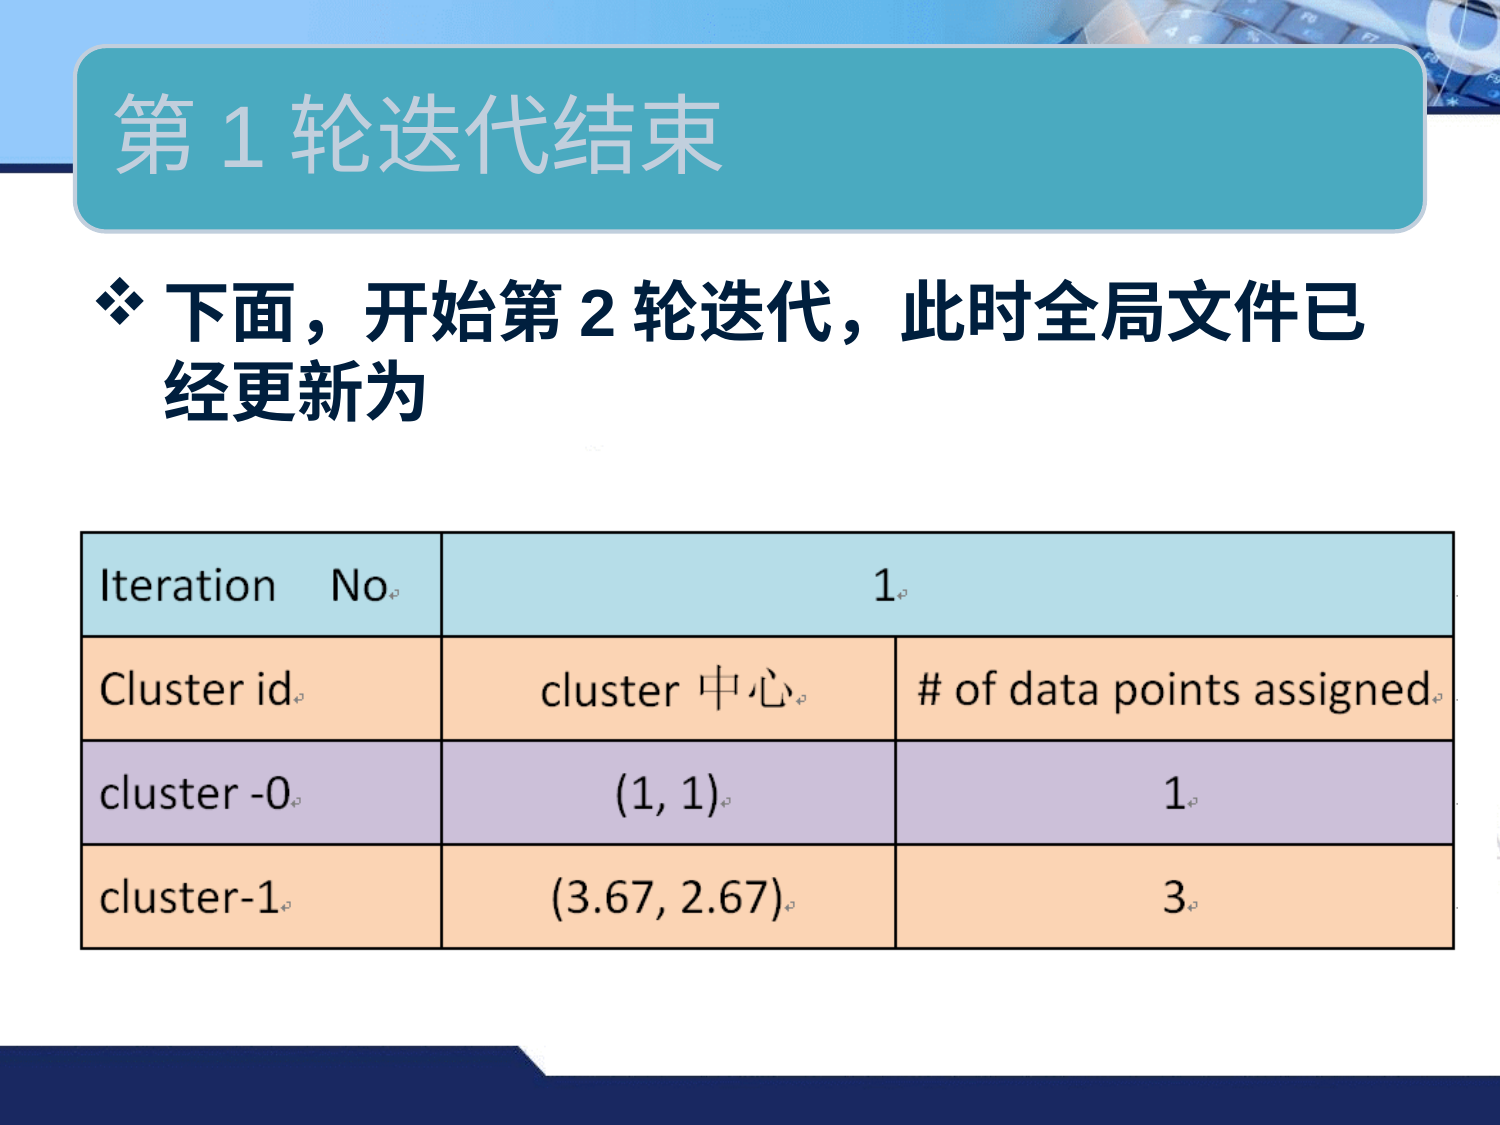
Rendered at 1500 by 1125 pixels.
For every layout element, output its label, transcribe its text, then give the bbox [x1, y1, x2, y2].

list 下面，开始第2轮迭代，此时全局文件已经更新为 [74, 262, 1426, 527]
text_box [74, 44, 1426, 233]
picture [0, 0, 1500, 1125]
